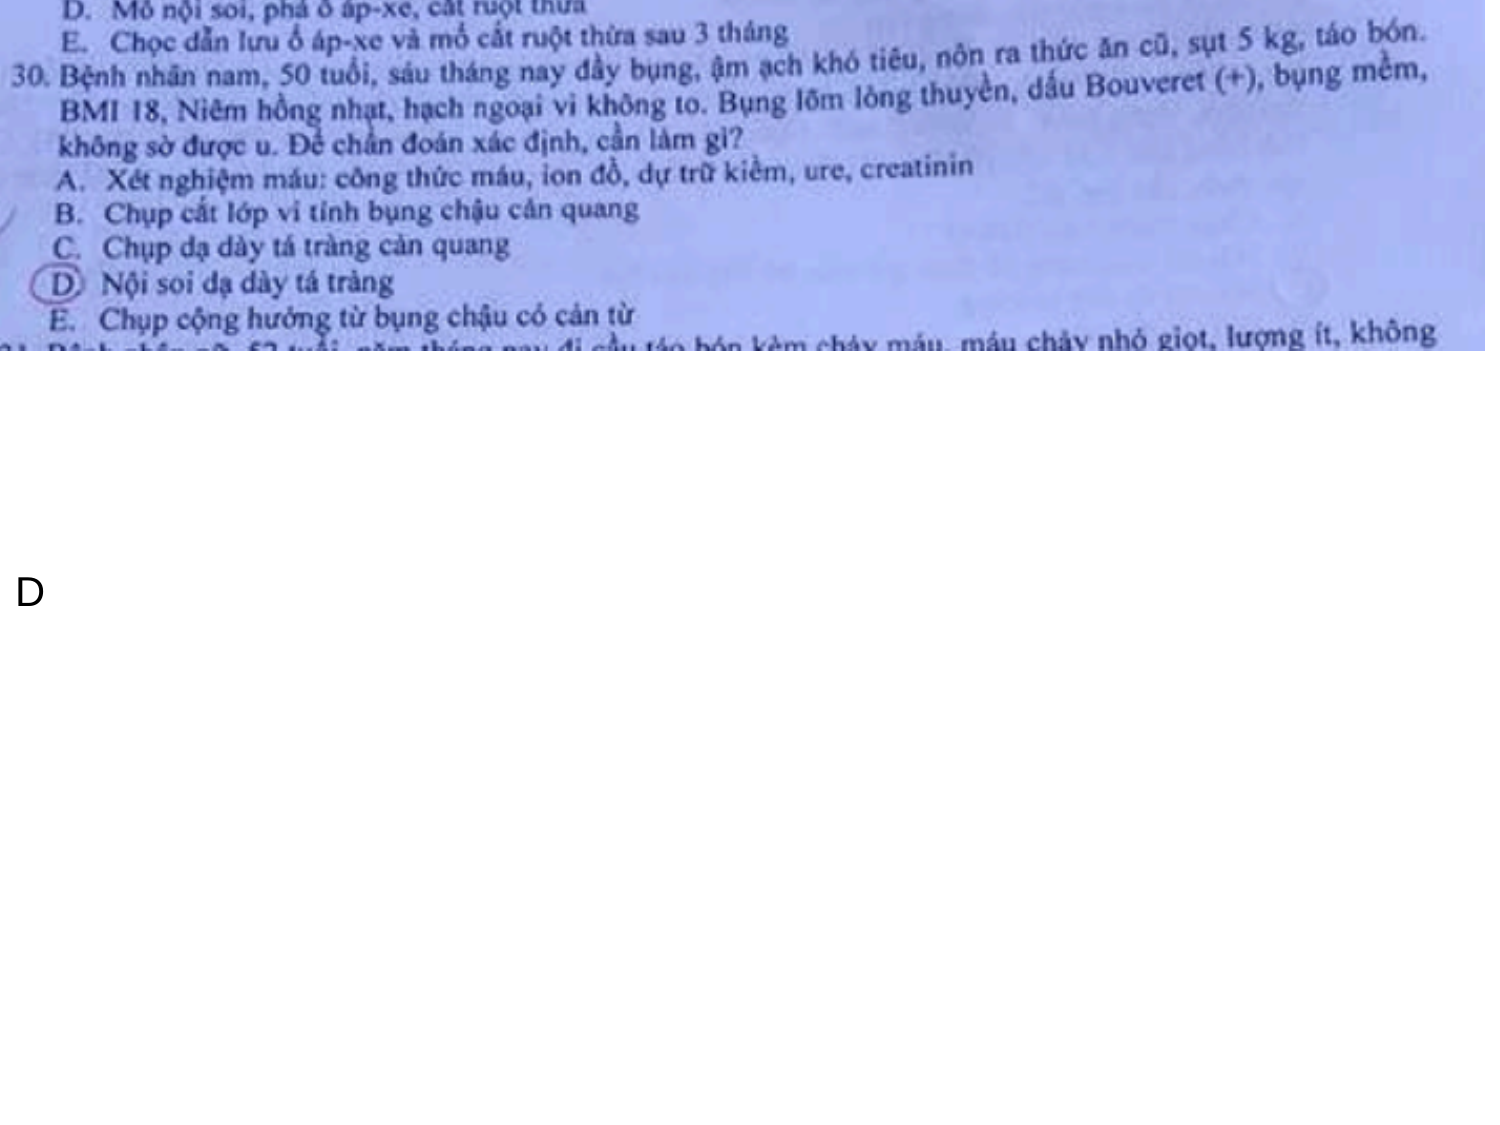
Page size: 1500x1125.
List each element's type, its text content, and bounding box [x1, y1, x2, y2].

picture [0, 0, 1485, 351]
subtitle D [0, 562, 1500, 1094]
